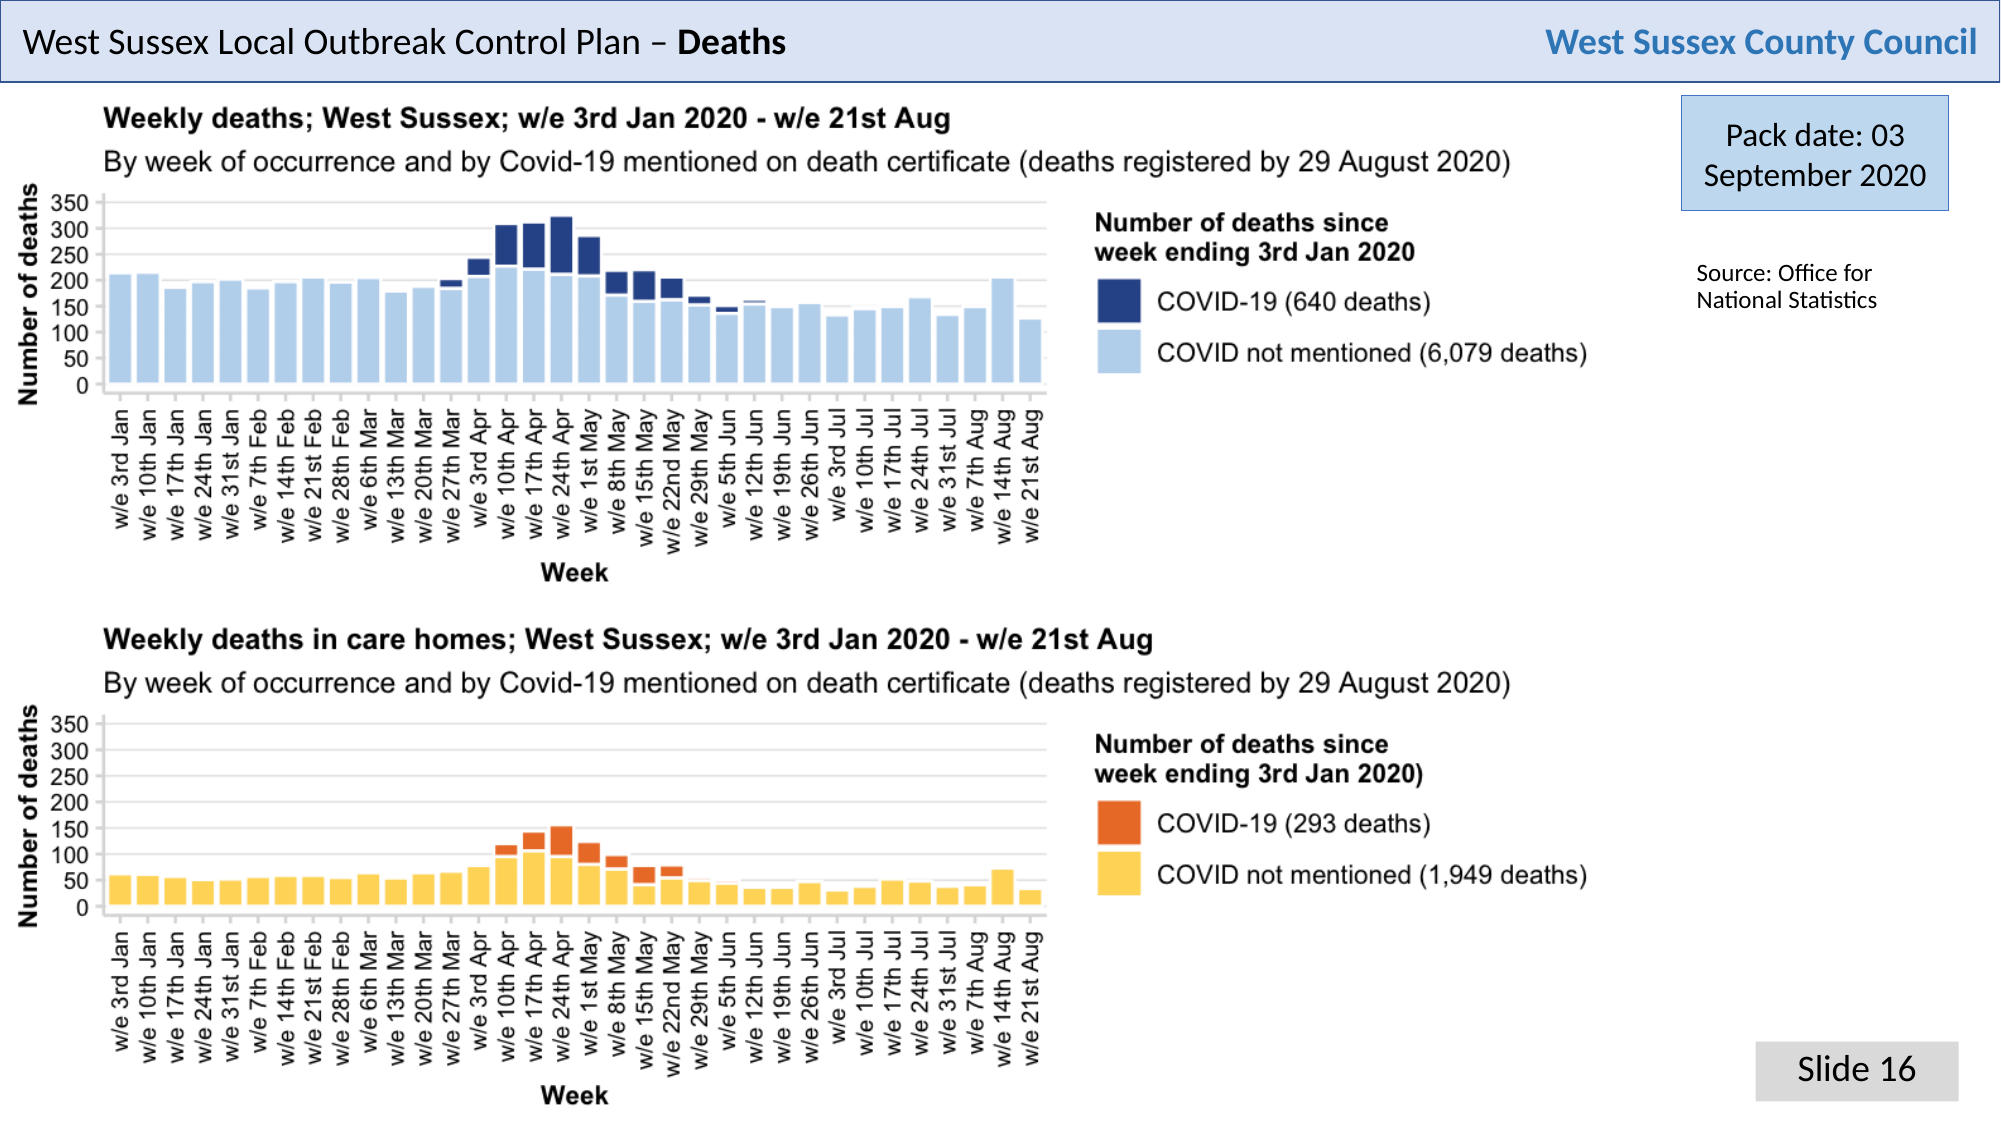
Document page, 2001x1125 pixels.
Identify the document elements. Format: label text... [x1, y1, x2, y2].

list Source: Office for National Statistics [1681, 252, 1959, 289]
picture [3, 91, 1619, 602]
picture [3, 612, 1619, 1125]
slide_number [1681, 95, 1949, 211]
list Slide 16 [1755, 1041, 1959, 1102]
